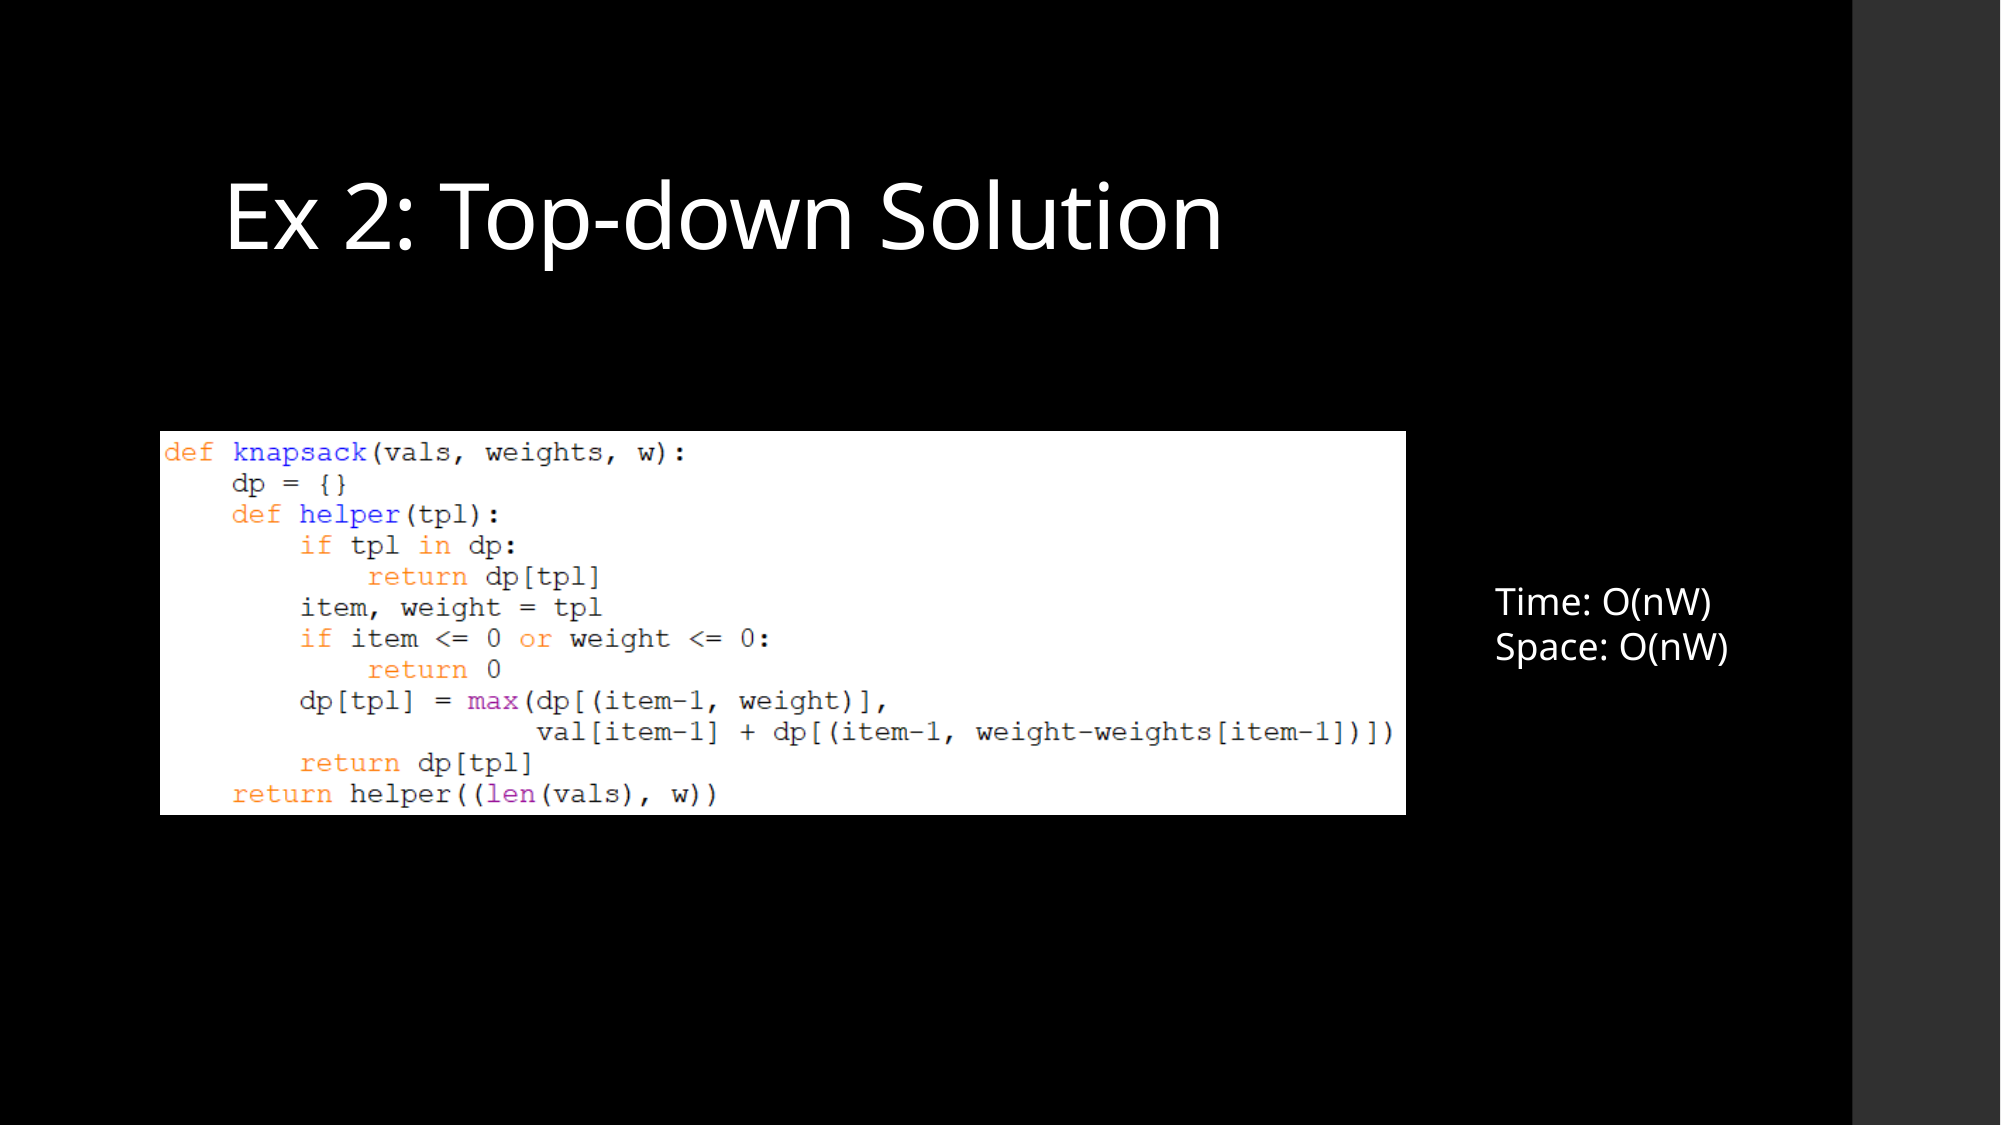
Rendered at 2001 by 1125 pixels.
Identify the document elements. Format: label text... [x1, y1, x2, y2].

picture [160, 431, 1407, 816]
text_box Time: O(nW) Space: O(nW) [1480, 570, 1744, 676]
title Ex 2: Top-down Solution [206, 60, 1797, 278]
